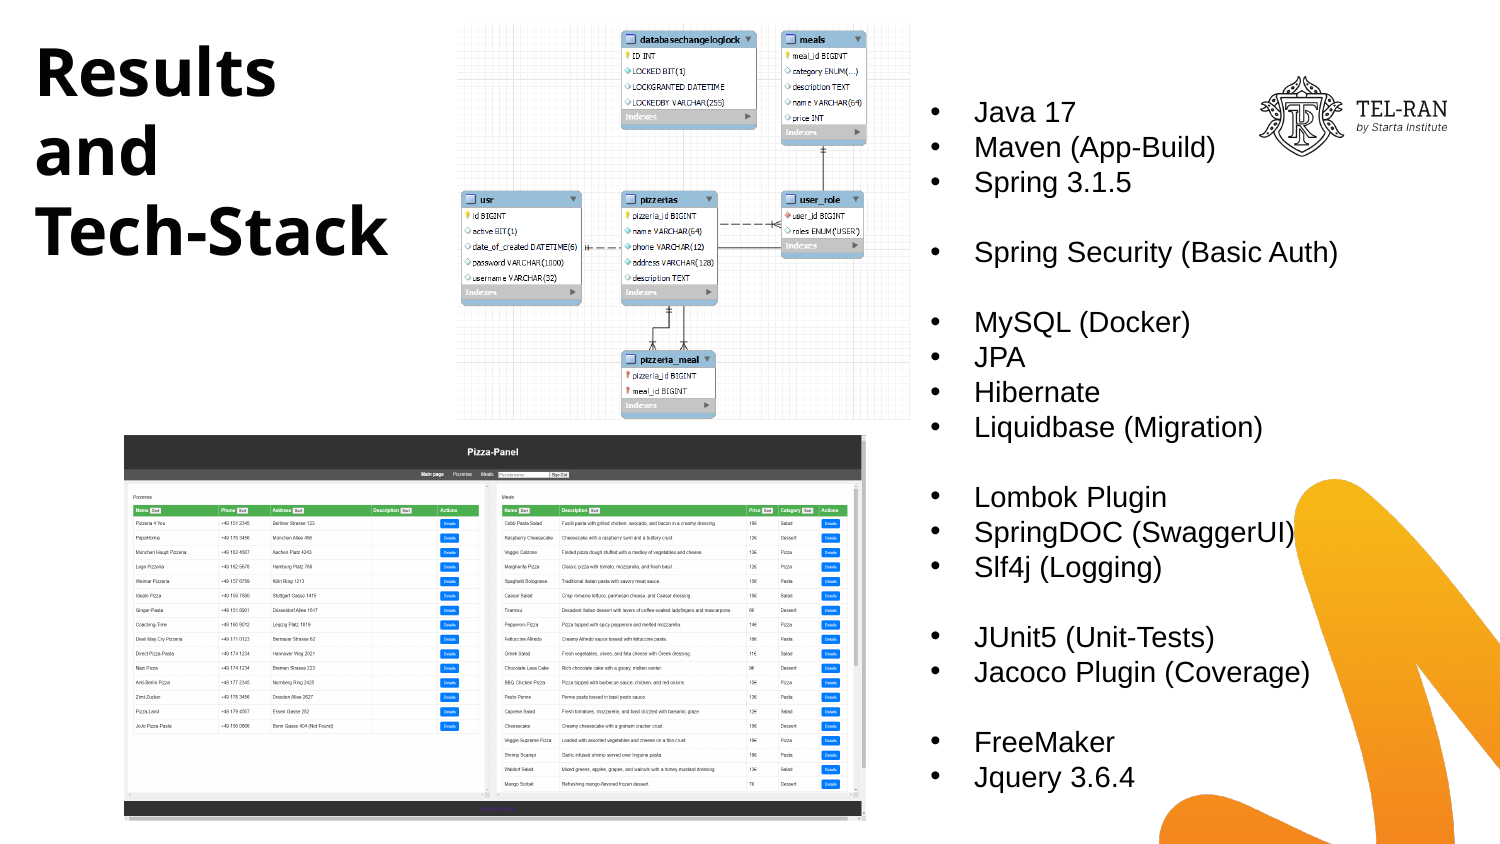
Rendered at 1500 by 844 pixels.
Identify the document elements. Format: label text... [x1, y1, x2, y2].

picture [1259, 76, 1447, 157]
text_box Results and Tech-Stack [34, 29, 427, 269]
picture [1062, 479, 1500, 844]
picture [457, 23, 911, 420]
picture [123, 435, 866, 821]
text_box Java 17 Maven (App-Build) Spring 3.1.5 Spring Security (Basic Auth) MySQL (Docker) JPA Hibernate Liquidbase (Migration) Lombok Plugin SpringDOC (SwaggerUI) Slf4j (Logging) JUnit5 (Unit-Tests) Jacoco Plugin (Coverage) FreeMaker Jquery 3.6.4 [915, 86, 1354, 836]
